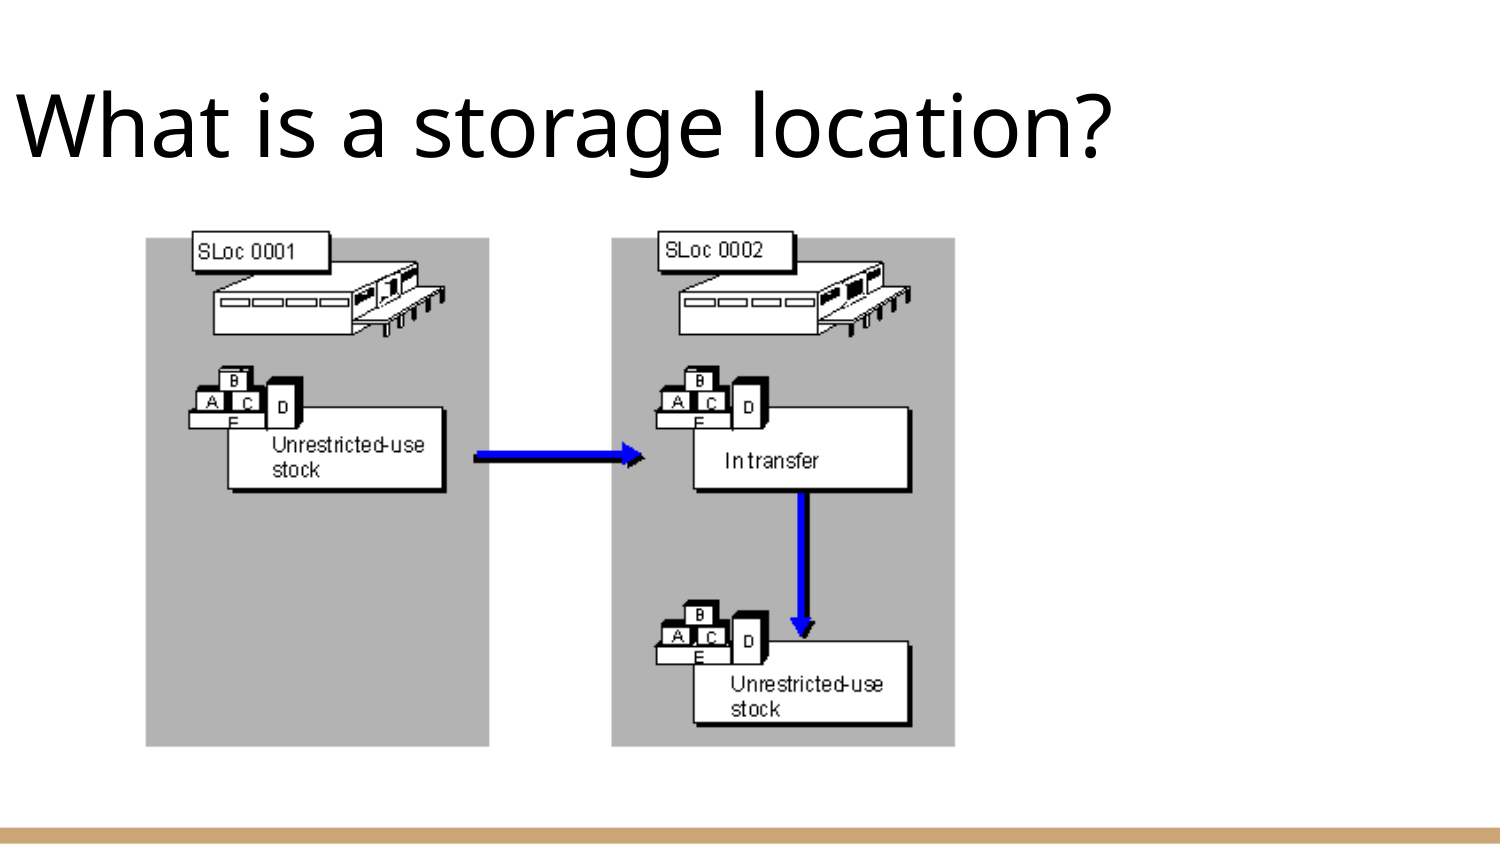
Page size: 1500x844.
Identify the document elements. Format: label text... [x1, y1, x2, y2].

picture [132, 217, 966, 756]
title What is a storage location? [0, 53, 1500, 191]
